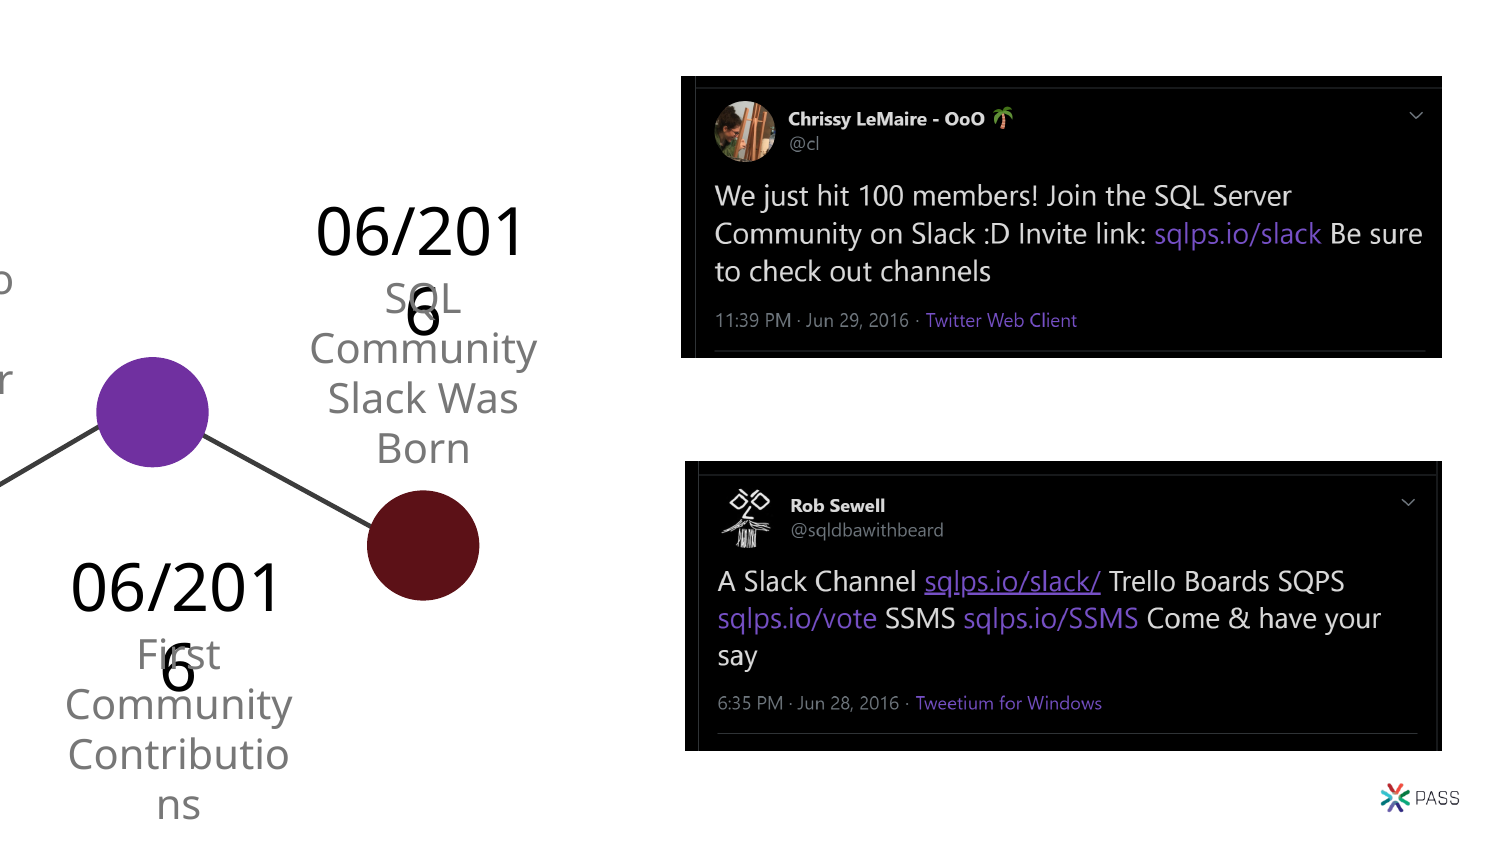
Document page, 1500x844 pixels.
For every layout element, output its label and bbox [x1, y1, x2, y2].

text_box [284, 180, 562, 381]
text_box [39, 537, 318, 737]
picture [1379, 781, 1460, 814]
picture [685, 461, 1442, 751]
text_box [367, 488, 482, 603]
text_box [96, 355, 211, 470]
picture [681, 76, 1442, 358]
text_box [0, 397, 149, 549]
text_box [169, 416, 420, 554]
text_box [0, 162, 31, 413]
